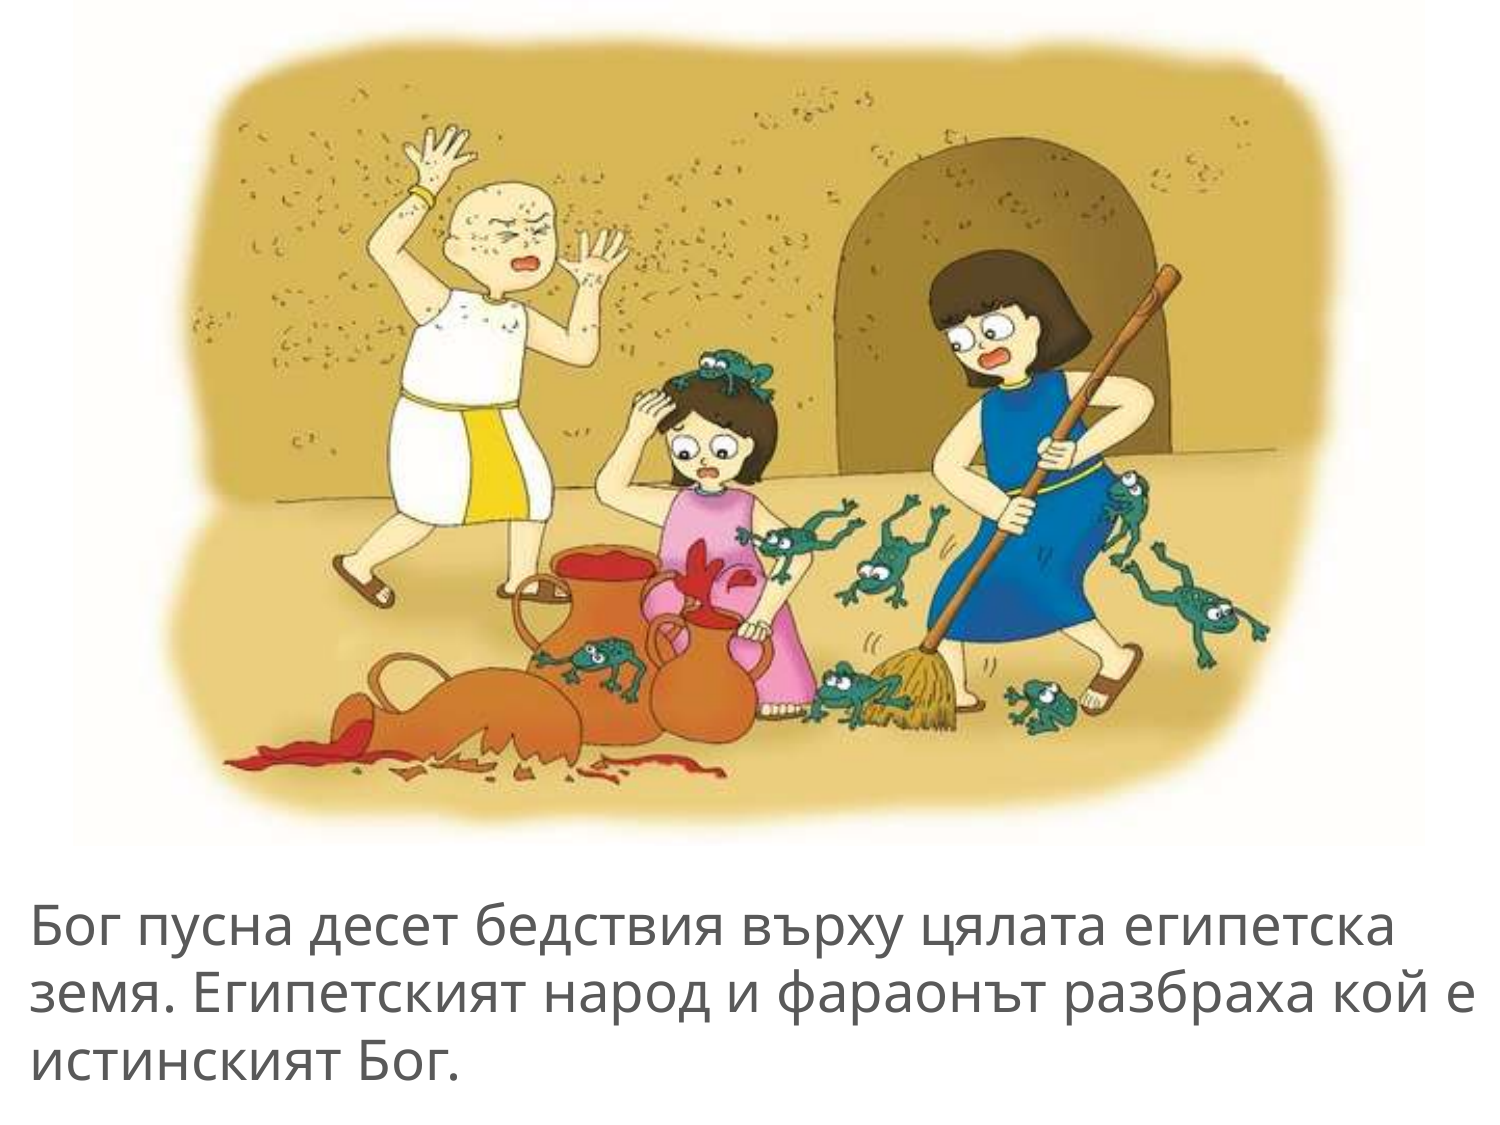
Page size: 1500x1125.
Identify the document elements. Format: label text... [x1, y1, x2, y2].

picture [73, 0, 1425, 847]
text_box Бог пусна десет бедствия върху цялата египетска земя. Египетският народ и фараонът разбраха кой е истинският Бог. [14, 881, 1500, 1099]
